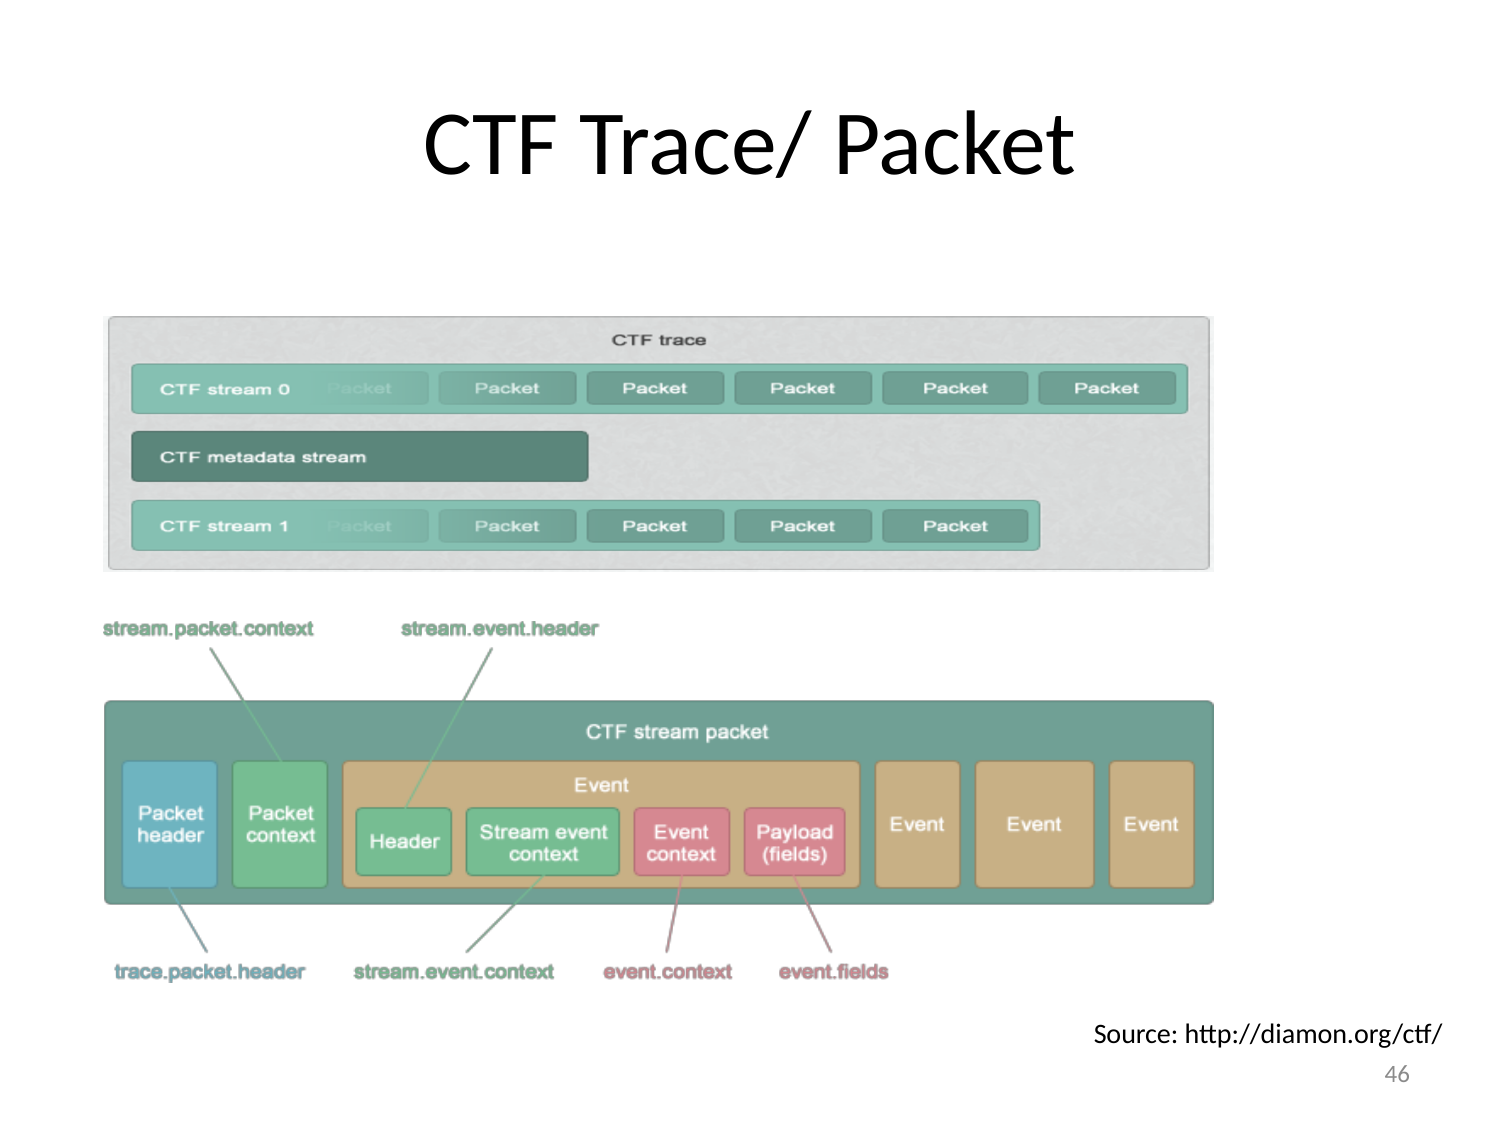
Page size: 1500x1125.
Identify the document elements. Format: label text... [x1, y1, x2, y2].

title CTF Trace/ Packet [103, 56, 1397, 220]
text_box Source: http://diamon.org/ctf/ [1079, 1007, 1465, 1057]
slide_number 46 [1074, 1042, 1425, 1103]
picture [102, 621, 1215, 983]
picture [102, 316, 1215, 573]
